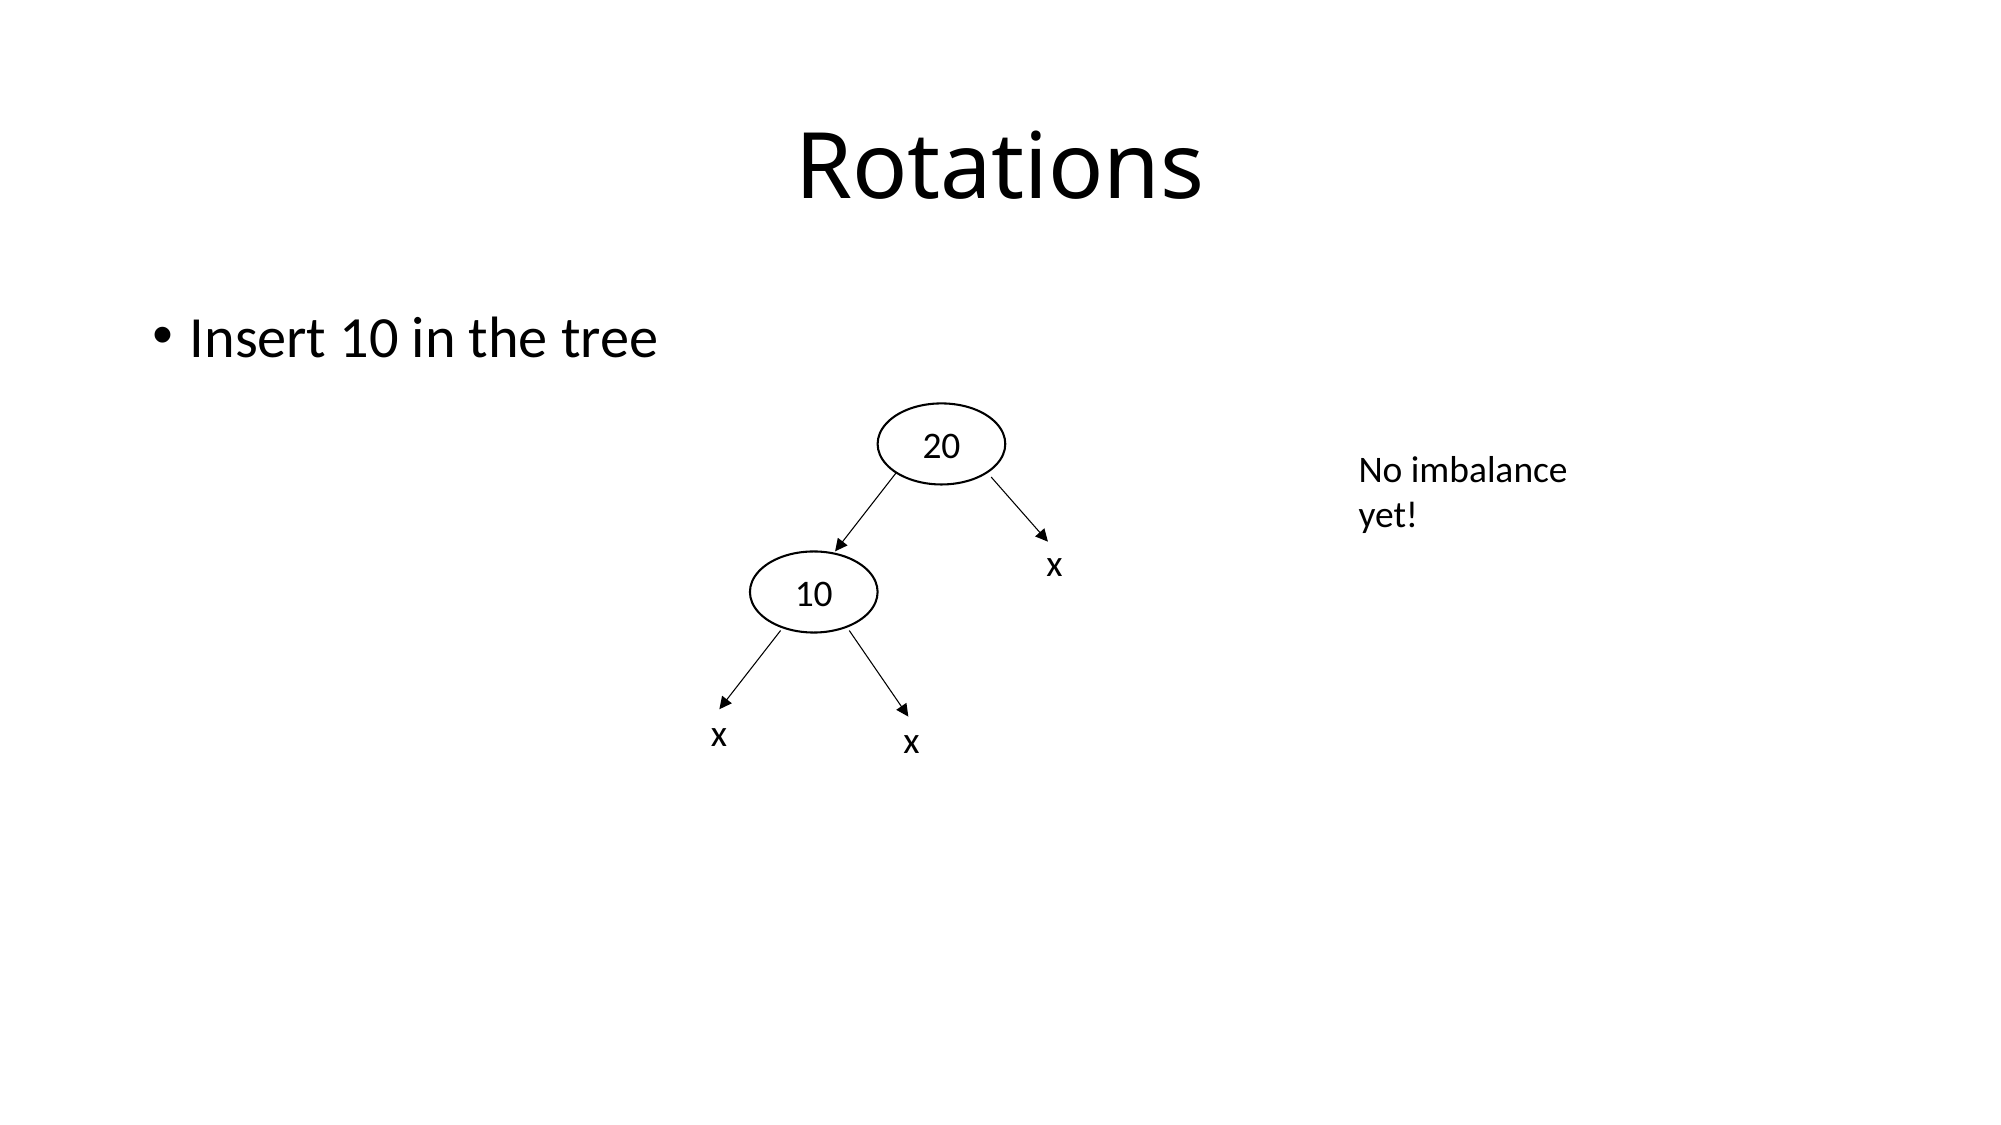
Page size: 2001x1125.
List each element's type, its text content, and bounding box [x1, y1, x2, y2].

text_box No imbalance yet! [1343, 437, 1614, 542]
text_box x [696, 701, 743, 761]
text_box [991, 477, 1048, 542]
title Rotations [137, 59, 1863, 278]
list Insert 10 in the tree [137, 299, 1863, 1014]
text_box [719, 630, 781, 710]
text_box 10 [748, 550, 879, 634]
text_box 20 [876, 402, 1007, 486]
text_box x [1031, 531, 1078, 592]
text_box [849, 630, 909, 717]
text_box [835, 472, 897, 552]
text_box x [888, 708, 936, 769]
